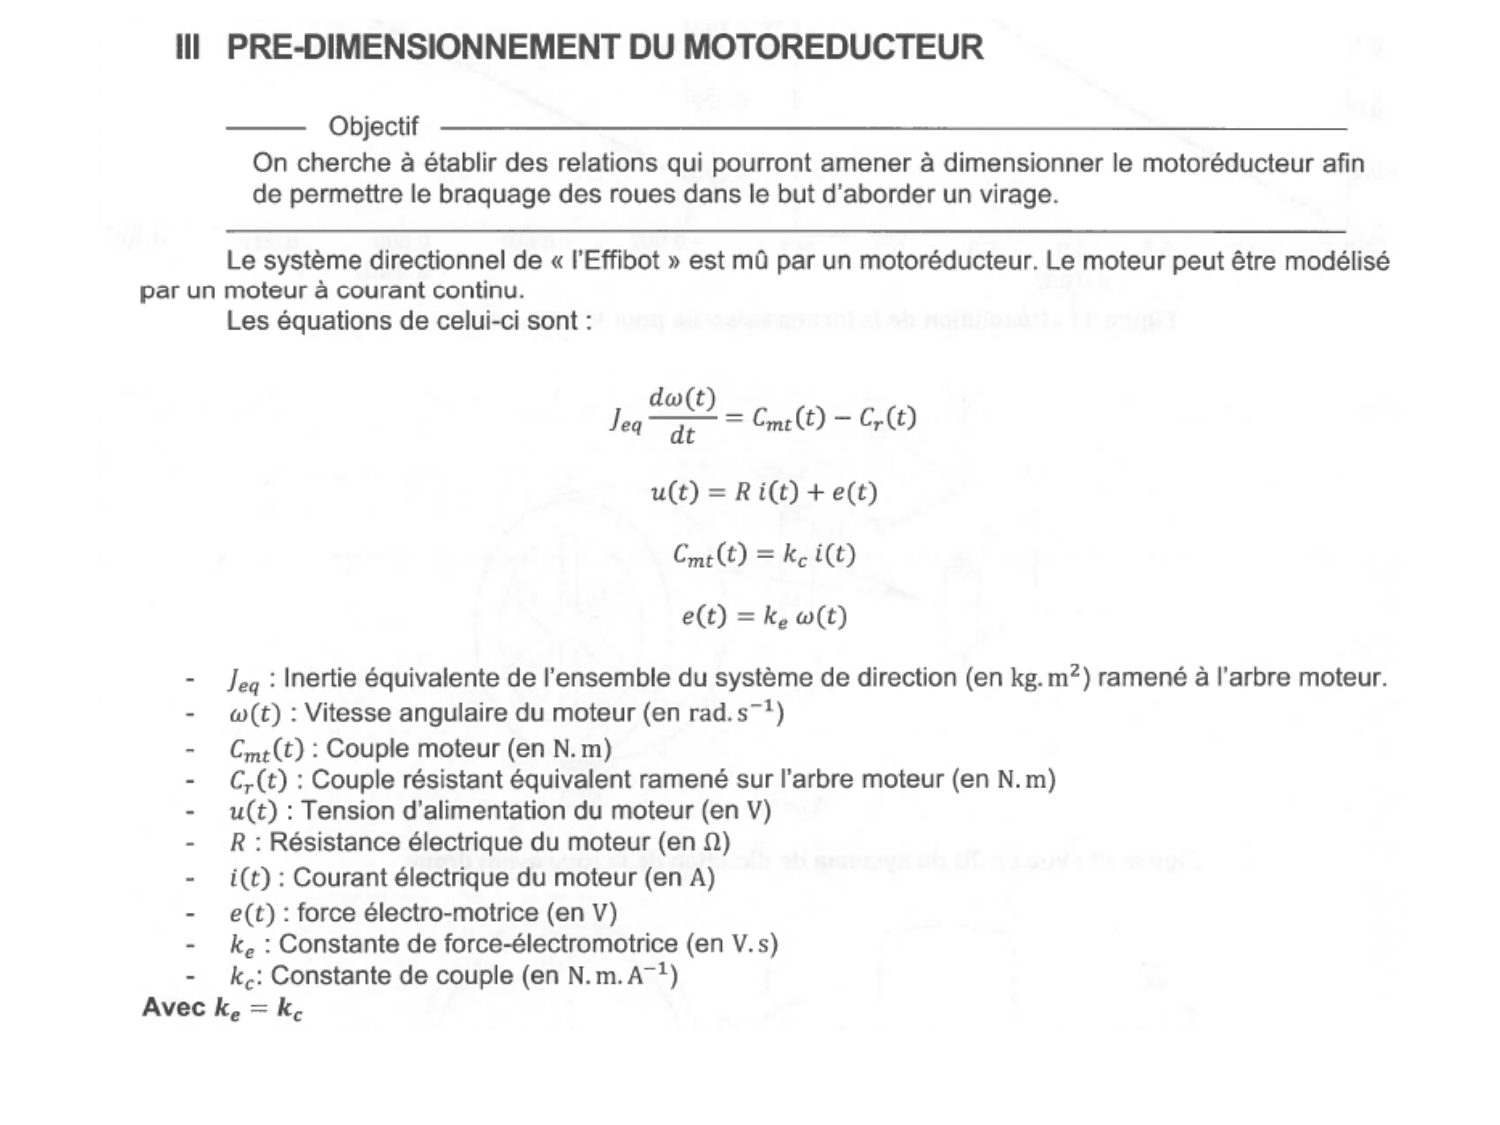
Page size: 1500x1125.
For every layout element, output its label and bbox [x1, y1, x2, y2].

picture [99, 373, 1408, 1029]
picture [99, 18, 1401, 342]
